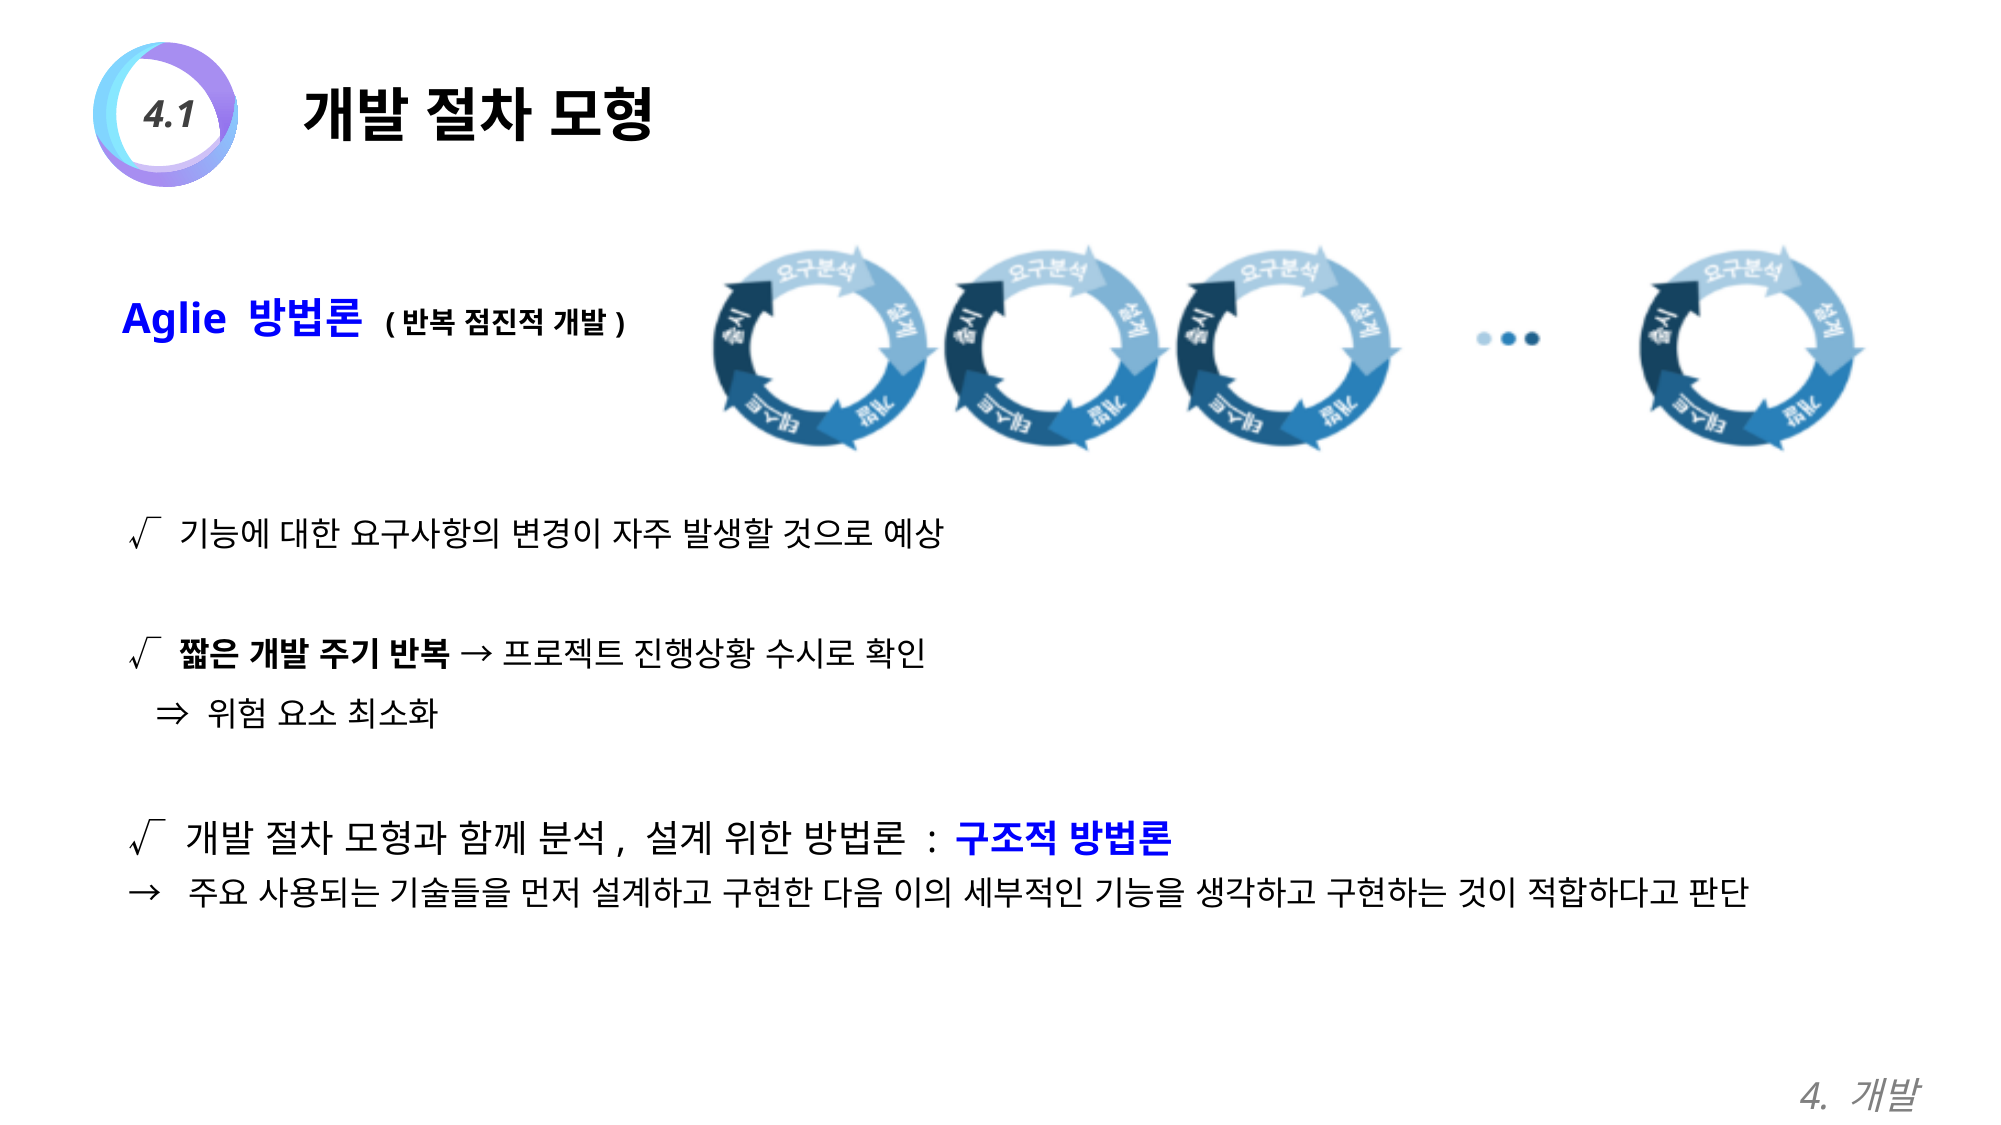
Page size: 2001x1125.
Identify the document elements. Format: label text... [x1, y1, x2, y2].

text_box 4. 개발 [1785, 1064, 2000, 1125]
text_box Aglie 방법론 (반복 점진적 개발) [107, 284, 701, 399]
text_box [83, 16, 248, 205]
text_box 개발 절차 모형 [287, 70, 910, 156]
picture [701, 183, 1886, 487]
text_box √ 기능에 대한 요구사항의 변경이 자주 발생할 것으로 예상 √ 짧은 개발 주기 반복 → 프로젝트 진행상황 수시로 확인 ⇒ 위험 요소 최소화 √ 개발 절차 모형과 함께 분석, 설계 위한 방법론 : 구조적 방법론 → 주요 사용되는 기술들을 먼저 설계하고 구현한 다음 이의 세부적인 기능을 생각하고 구현하는 것이 적합하다고 판단 [114, 486, 1962, 980]
